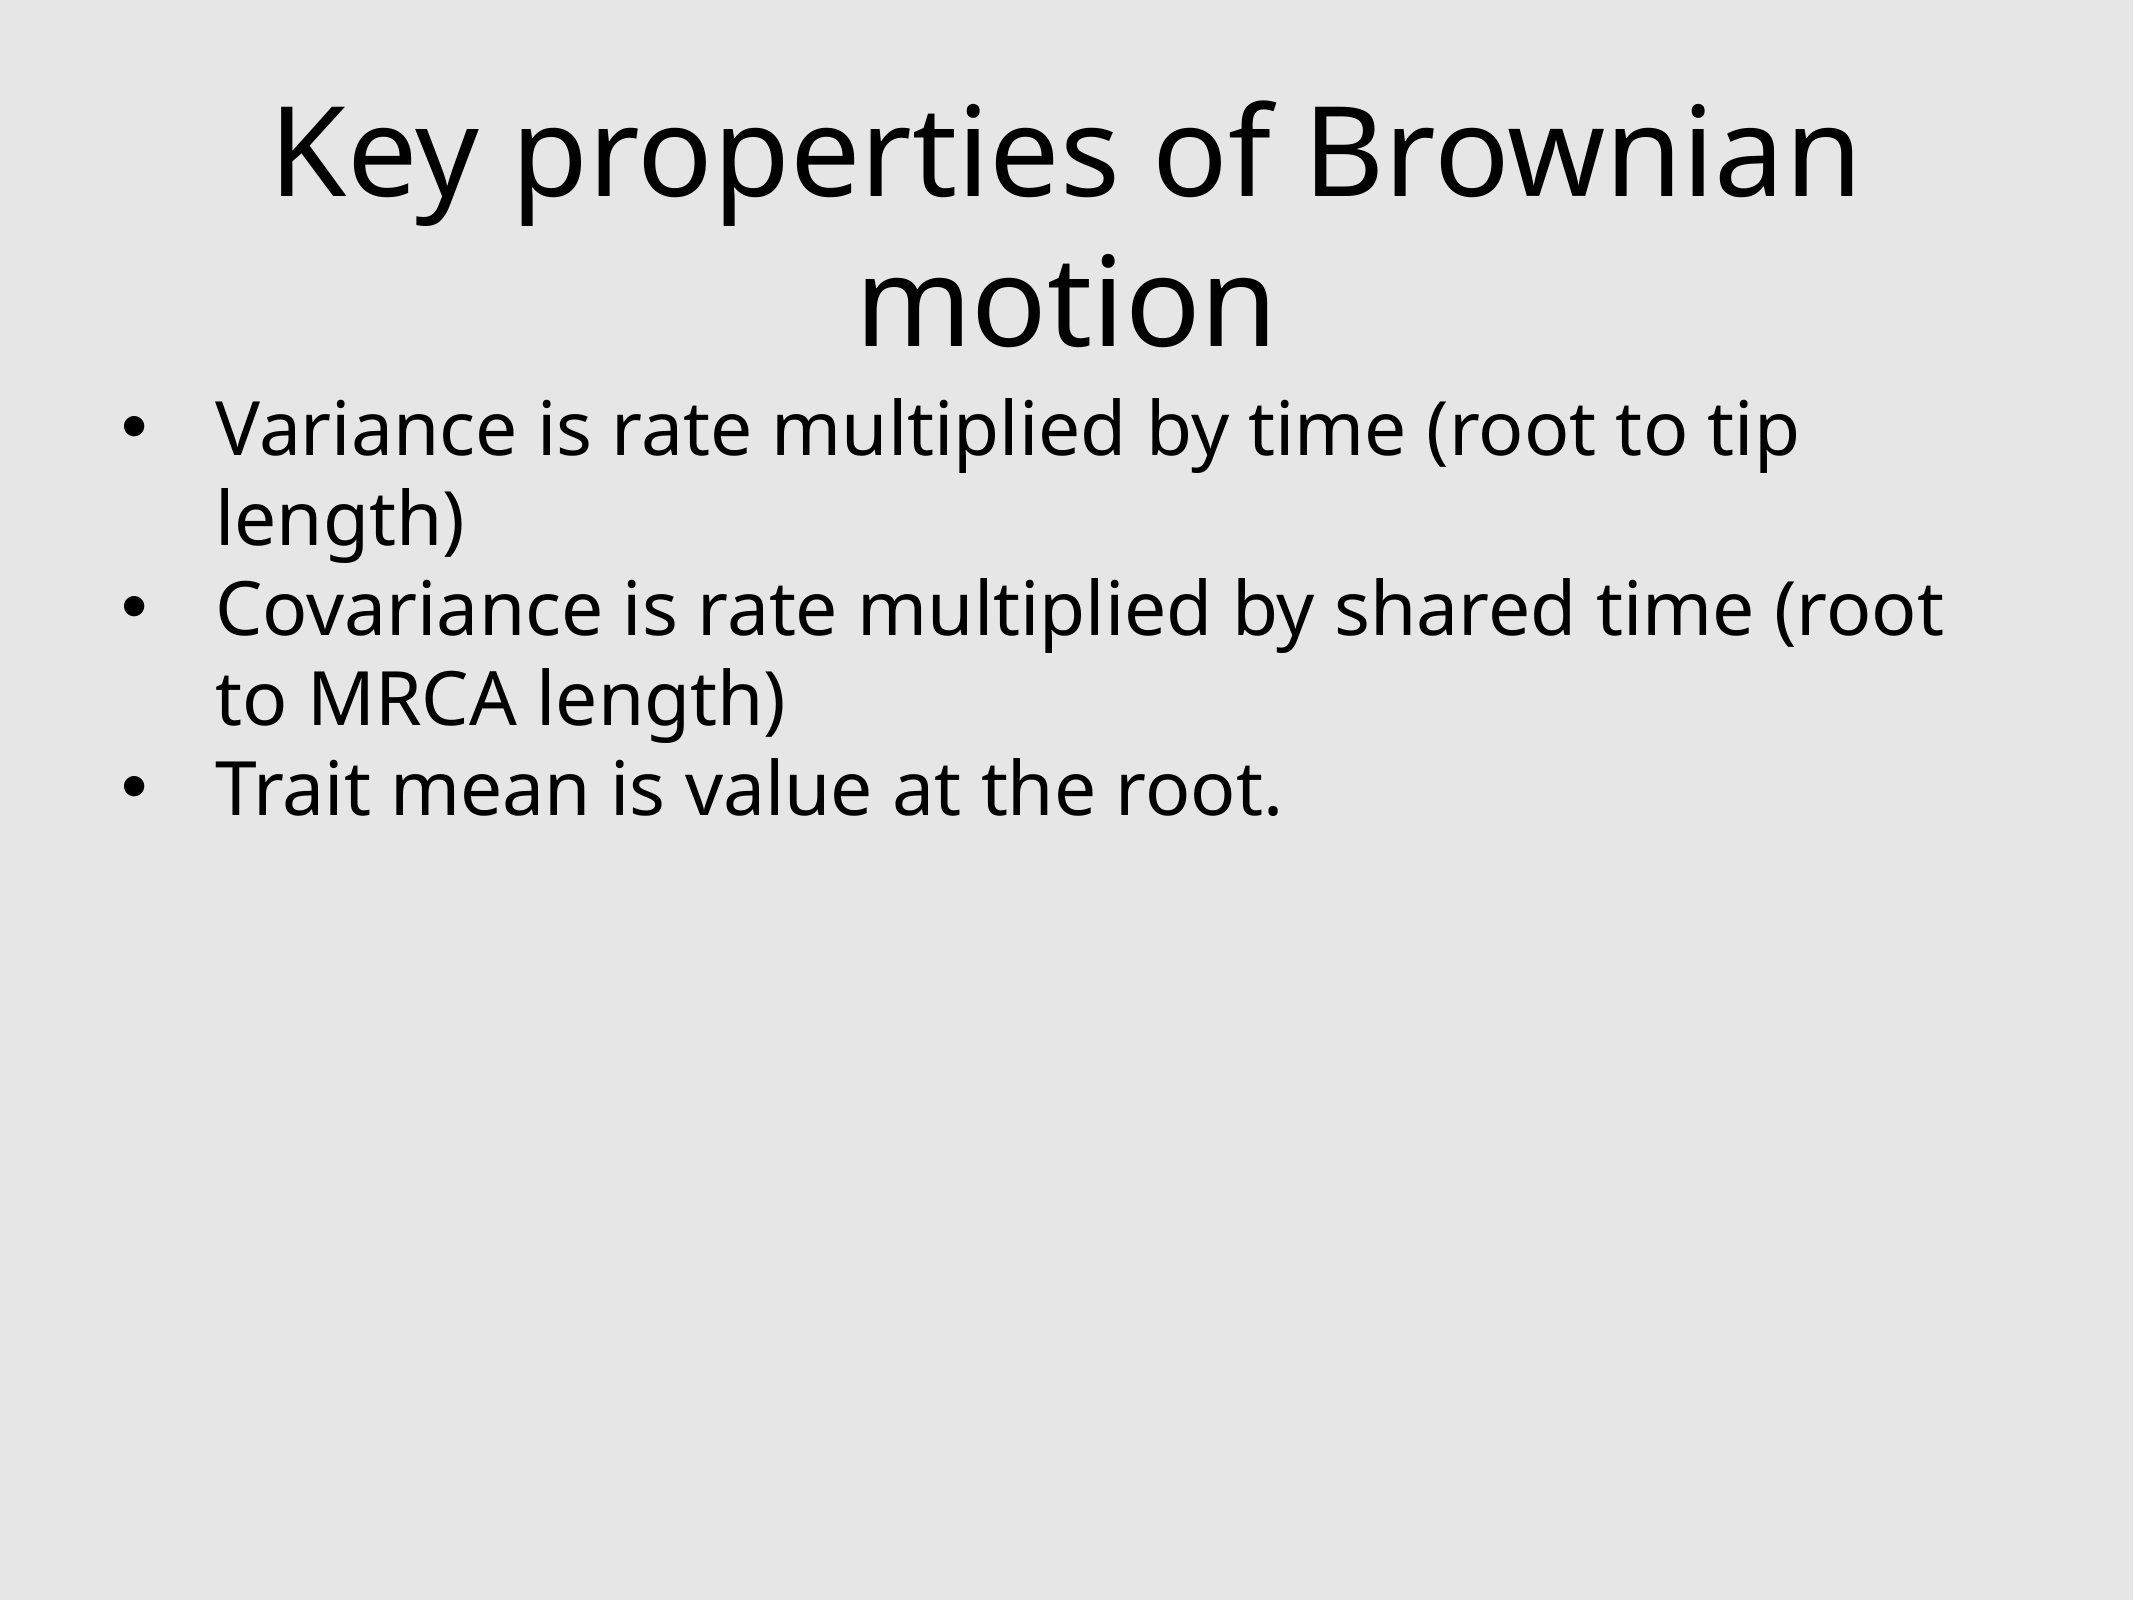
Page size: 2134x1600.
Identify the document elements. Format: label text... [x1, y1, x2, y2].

list Variance is rate multiplied by time (root to tip length) Covariance is rate multiplied by shared time (root to MRCA length) Trait mean is value at the root. [106, 373, 2027, 1430]
title Key properties of Brownian motion [106, 64, 2027, 331]
